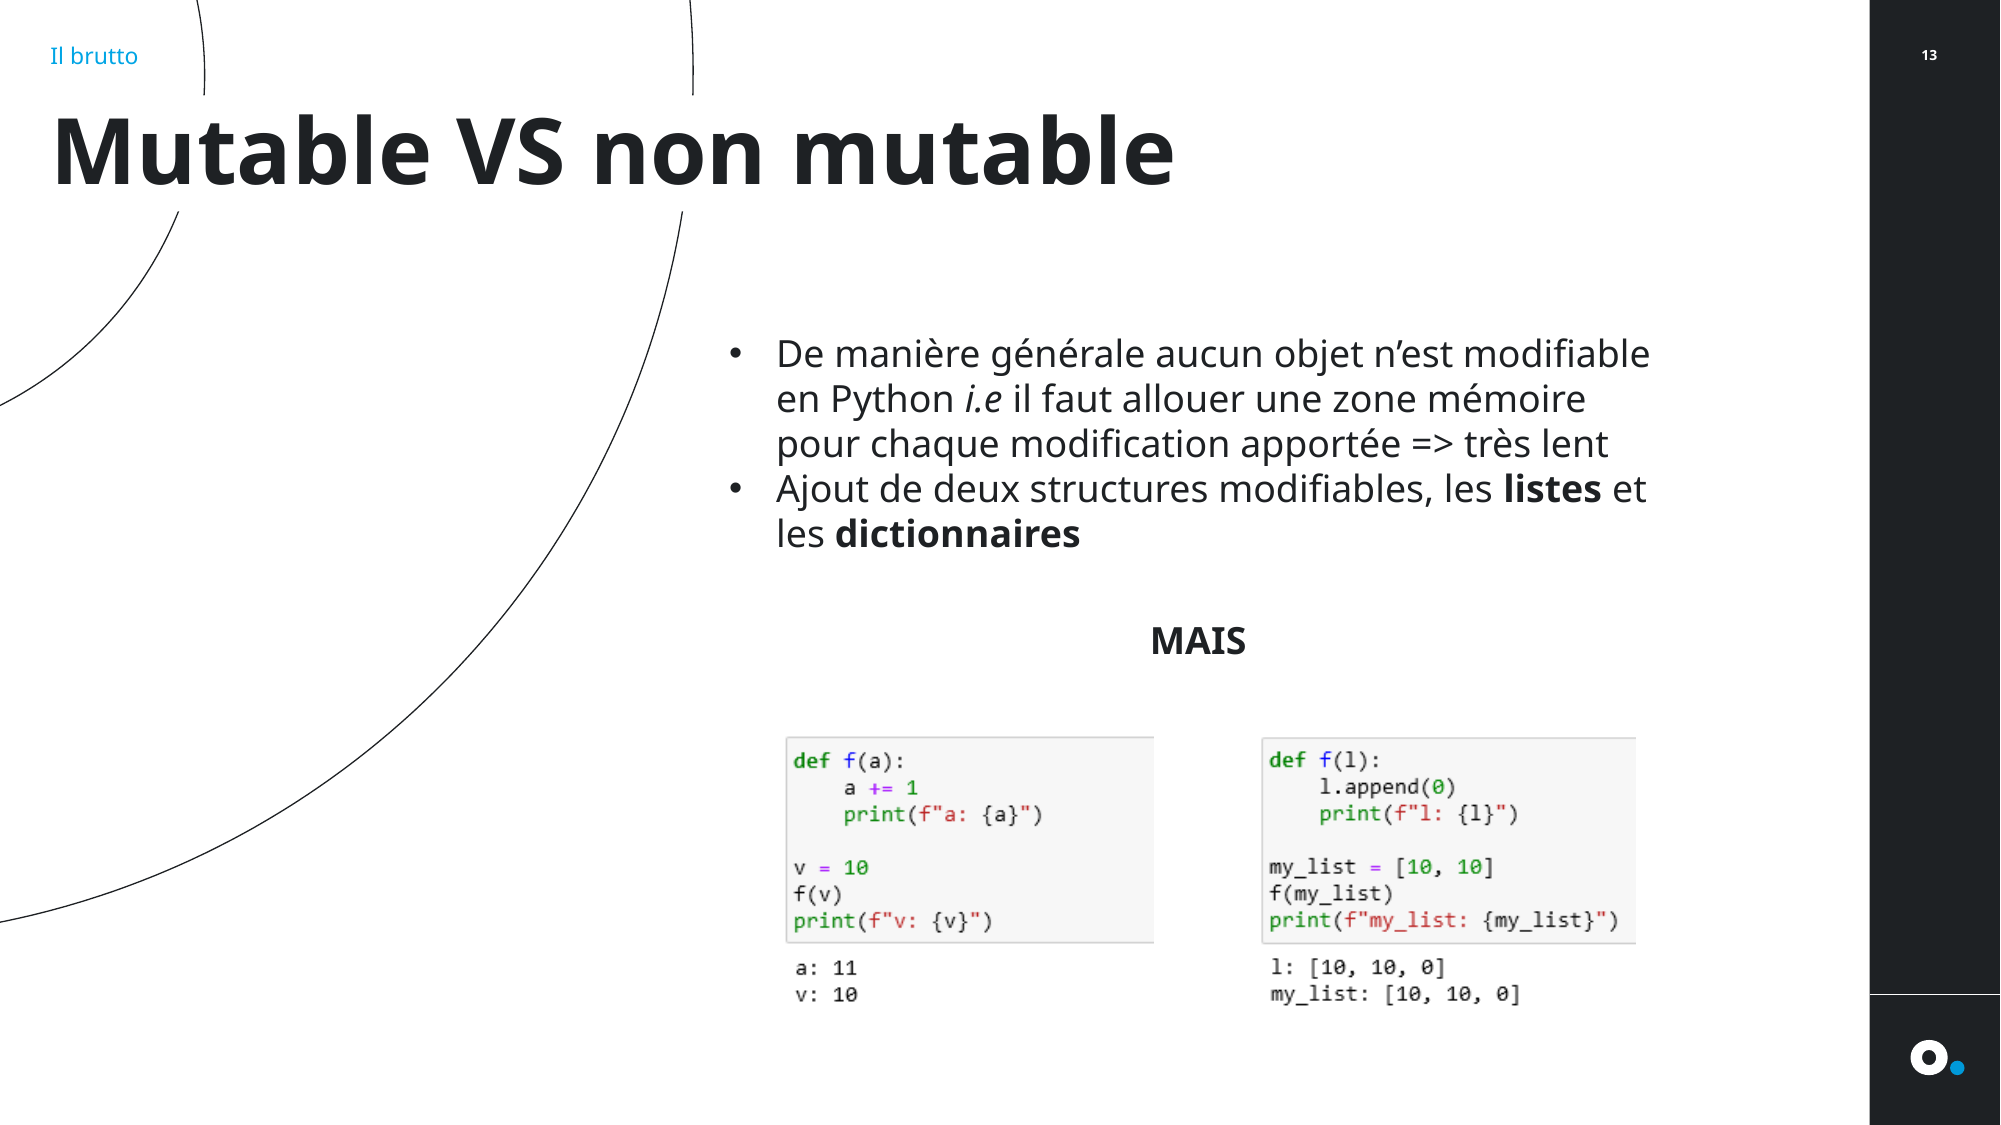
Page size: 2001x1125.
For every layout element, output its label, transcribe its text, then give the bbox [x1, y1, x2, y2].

picture [775, 729, 1154, 1019]
text_box De manière générale aucun objet n’est modifiable en Python i.e il faut allouer une zone mémoire pour chaque modification apportée => très lent Ajout de deux structures modifiables, les listes et les dictionnaires [714, 322, 1686, 562]
title Mutable VS non mutable [35, 95, 1684, 212]
picture [1257, 736, 1636, 1048]
slide_number 13 [1893, 26, 1953, 86]
text_box MAIS [712, 609, 1684, 670]
text_box Il brutto [35, 34, 182, 77]
